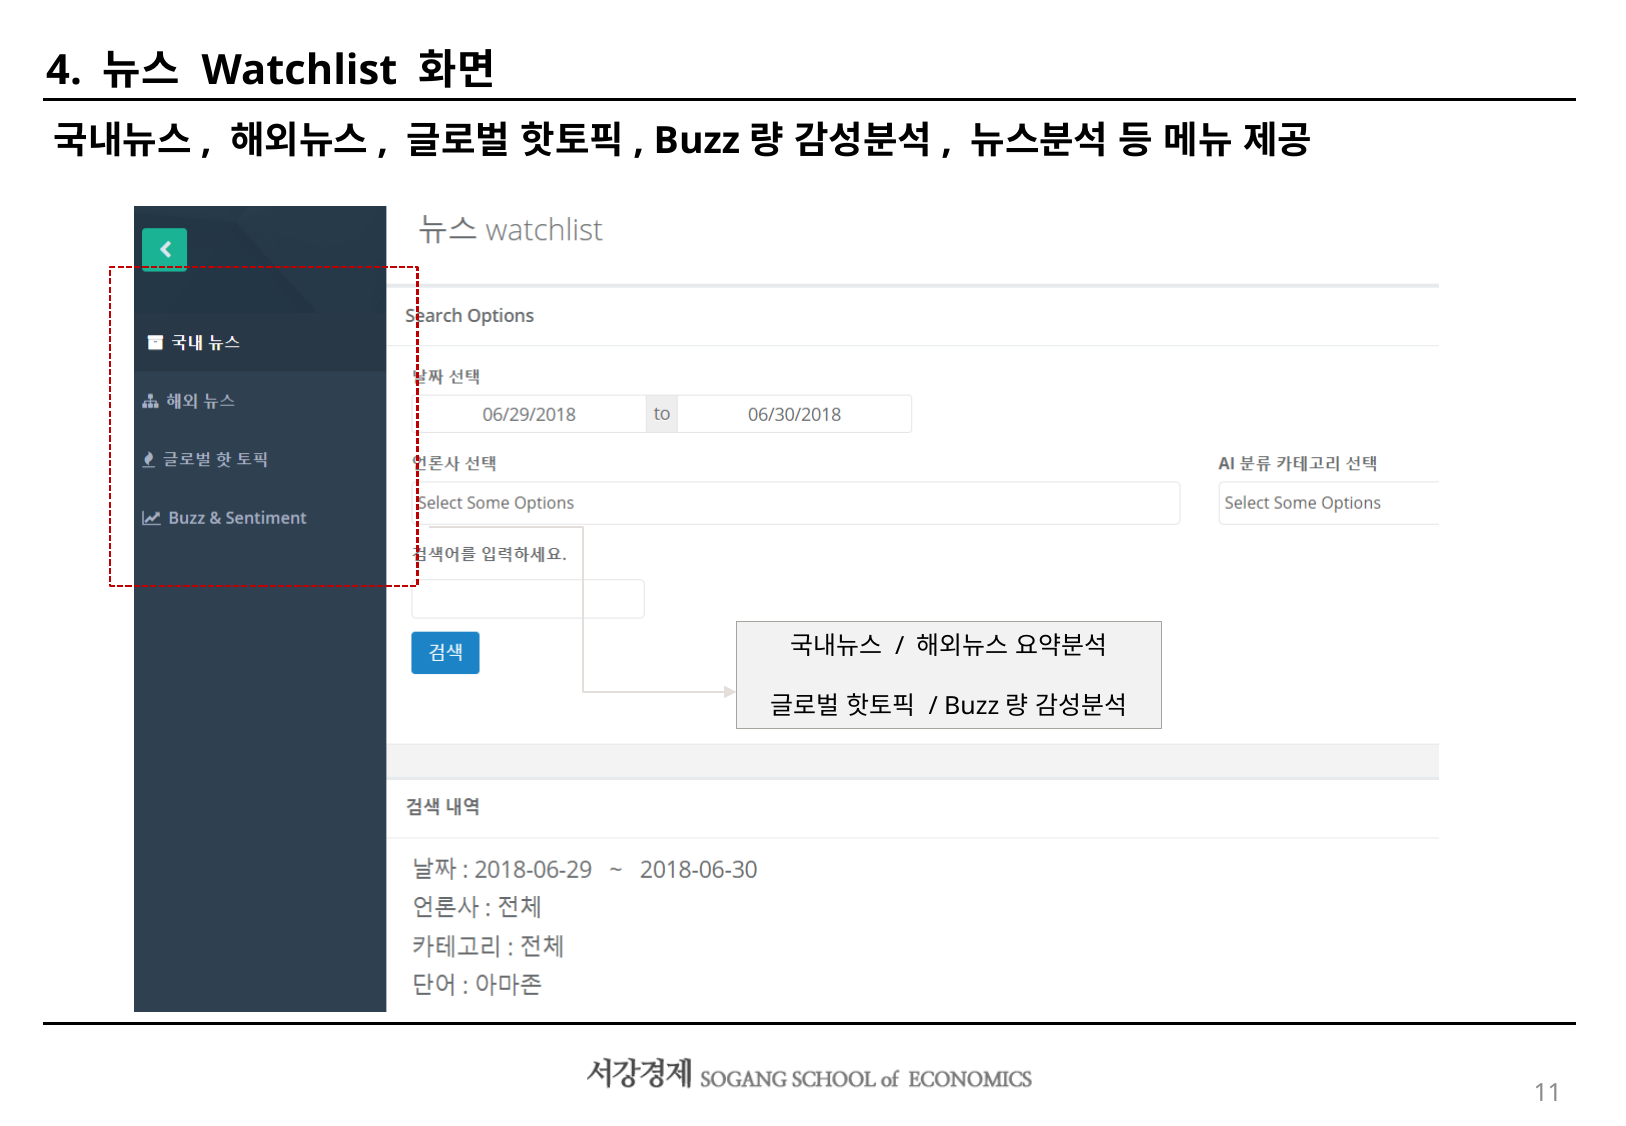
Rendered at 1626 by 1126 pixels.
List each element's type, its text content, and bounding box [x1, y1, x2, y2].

text_box [109, 265, 127, 587]
slide_number 10 [1488, 1078, 1577, 1109]
text_box 4. 뉴스 Watchlist 화면 [31, 34, 1517, 142]
picture [587, 1055, 1036, 1093]
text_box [428, 526, 738, 693]
text_box 국내뉴스, 해외뉴스, 글로벌 핫토픽, Buzz량 감성분석, 뉴스분석 등 메뉴 제공 [39, 107, 1575, 169]
picture [134, 206, 1440, 1013]
